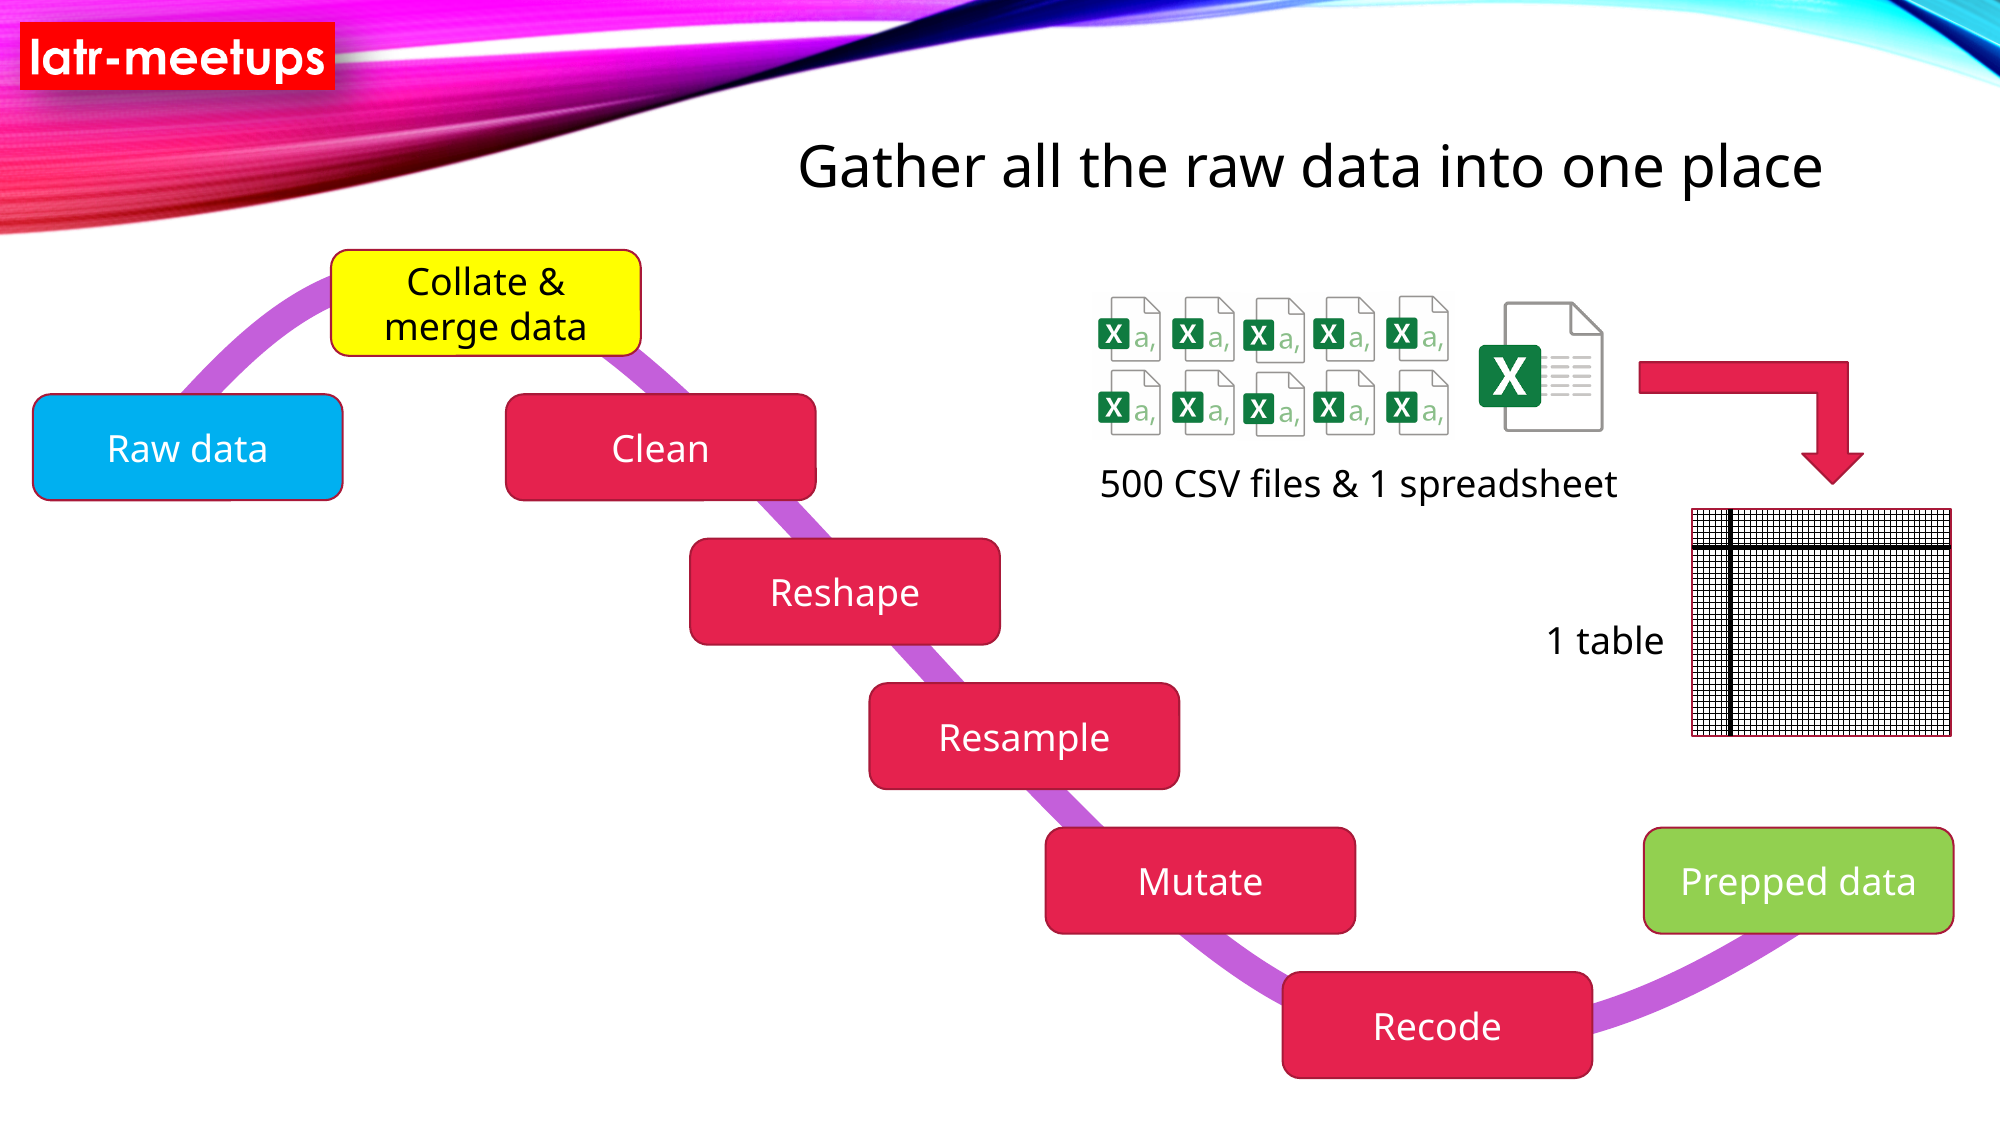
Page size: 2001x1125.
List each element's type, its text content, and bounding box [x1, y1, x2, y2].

text_box Recode [1281, 971, 1594, 1080]
text_box [1638, 361, 1865, 485]
picture [0, 0, 2000, 237]
text_box Mutate [1044, 826, 1357, 935]
text_box [199, 290, 813, 559]
text_box [909, 633, 1809, 1020]
text_box Raw data [31, 393, 344, 502]
text_box Gather all the raw data into one place [782, 122, 1840, 207]
text_box Collate & merge data [329, 248, 642, 357]
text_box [1691, 508, 1952, 737]
picture [1890, 0, 2000, 75]
picture [1910, 0, 2000, 45]
text_box Prepped data [1642, 826, 1955, 935]
text_box 1 table [1530, 609, 1680, 670]
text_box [1092, 291, 1616, 441]
text_box 500 CSV files & 1 spreadsheet [1084, 453, 1634, 513]
text_box Reshape [689, 537, 1002, 646]
text_box Resample [868, 682, 1181, 791]
text_box Clean [504, 393, 817, 502]
